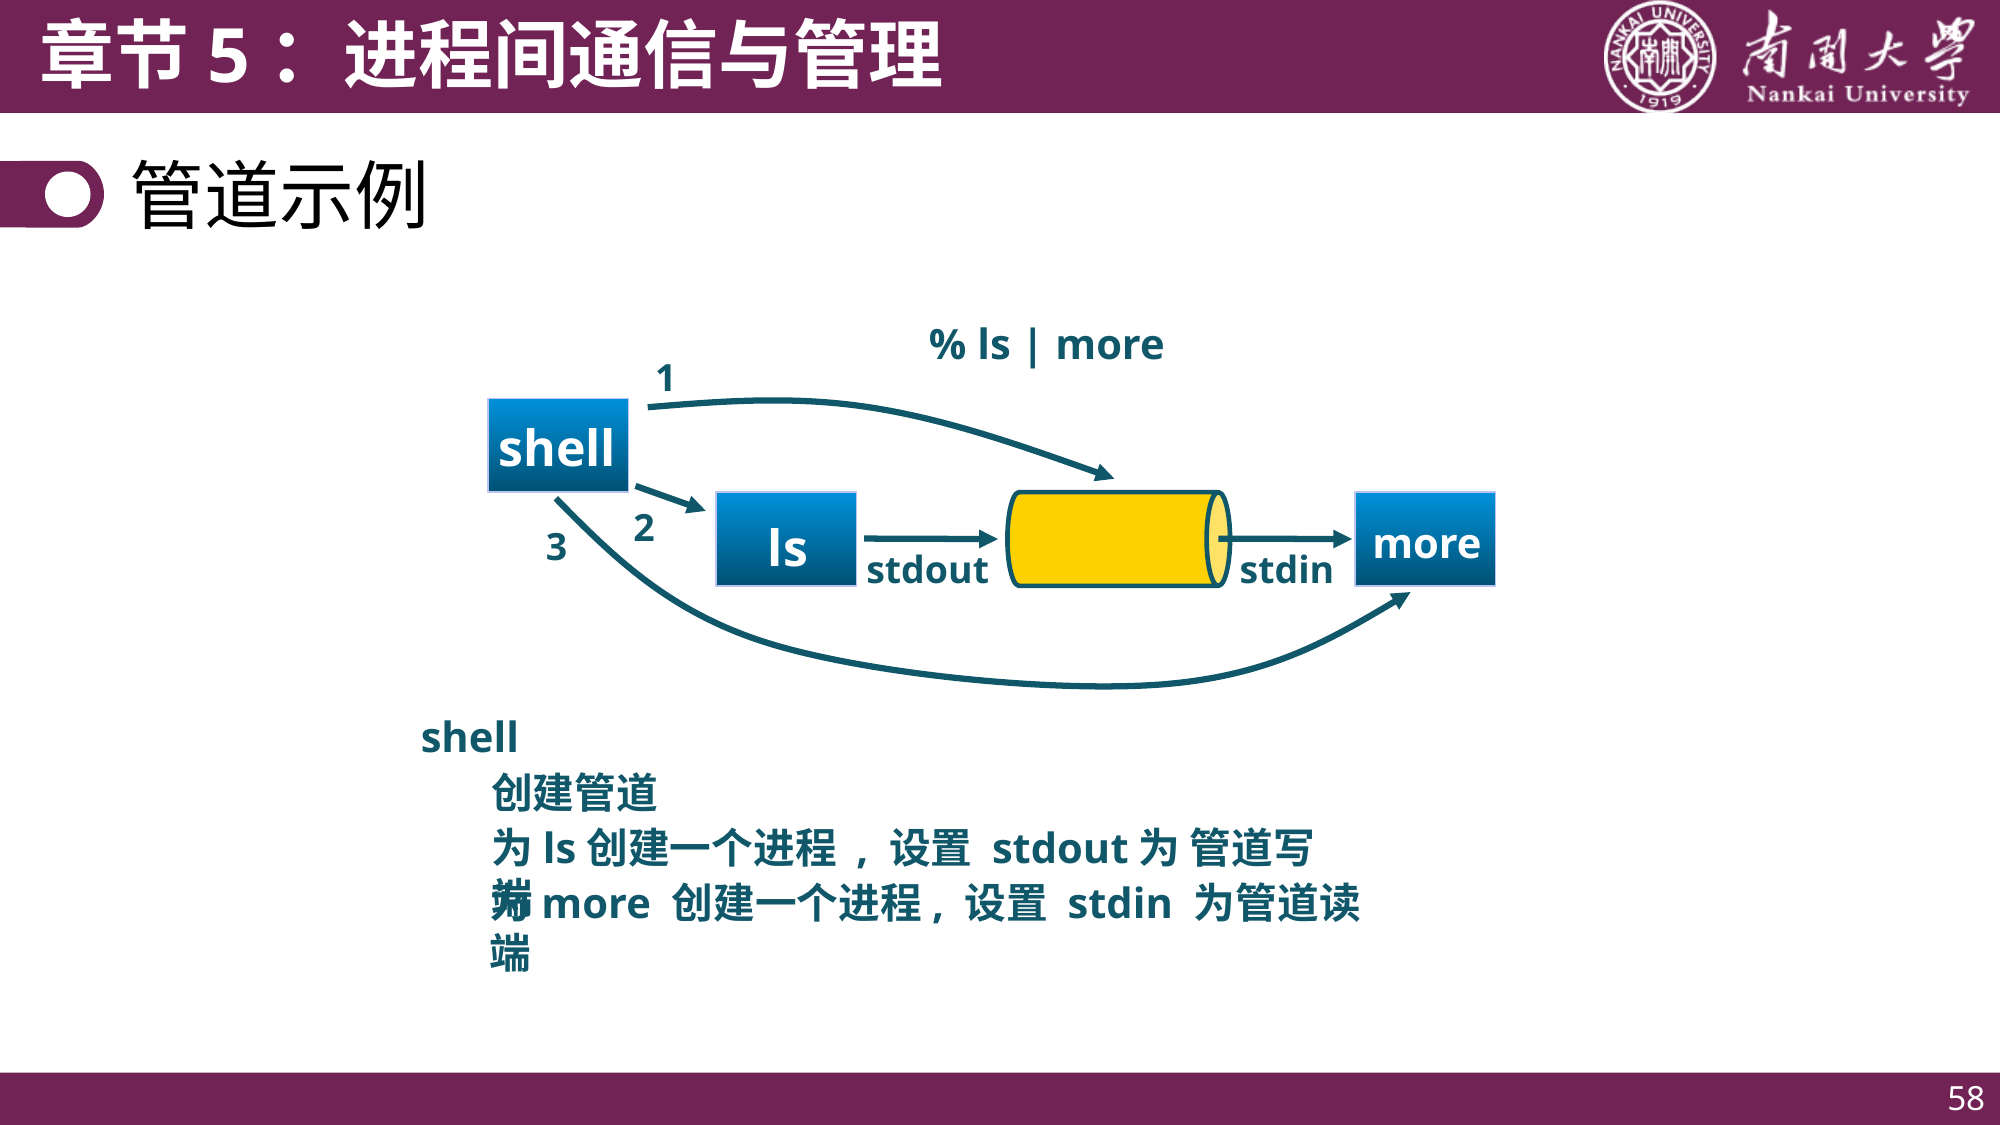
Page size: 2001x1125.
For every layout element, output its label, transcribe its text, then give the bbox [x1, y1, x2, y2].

slide_number 58 [1533, 1074, 2000, 1125]
title 管道示例 [114, 143, 1886, 255]
text_box % ls | more [913, 310, 1207, 345]
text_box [405, 702, 700, 819]
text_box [530, 491, 1504, 694]
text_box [618, 485, 1028, 490]
picture [1604, 0, 2001, 118]
text_box 为ls创建一个进程 , 设置 stdout为 管道写端 [476, 814, 1352, 897]
text_box 为more 创建一个进程, 设置 stdin 为管道读端 [474, 868, 1394, 931]
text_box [483, 346, 1231, 587]
